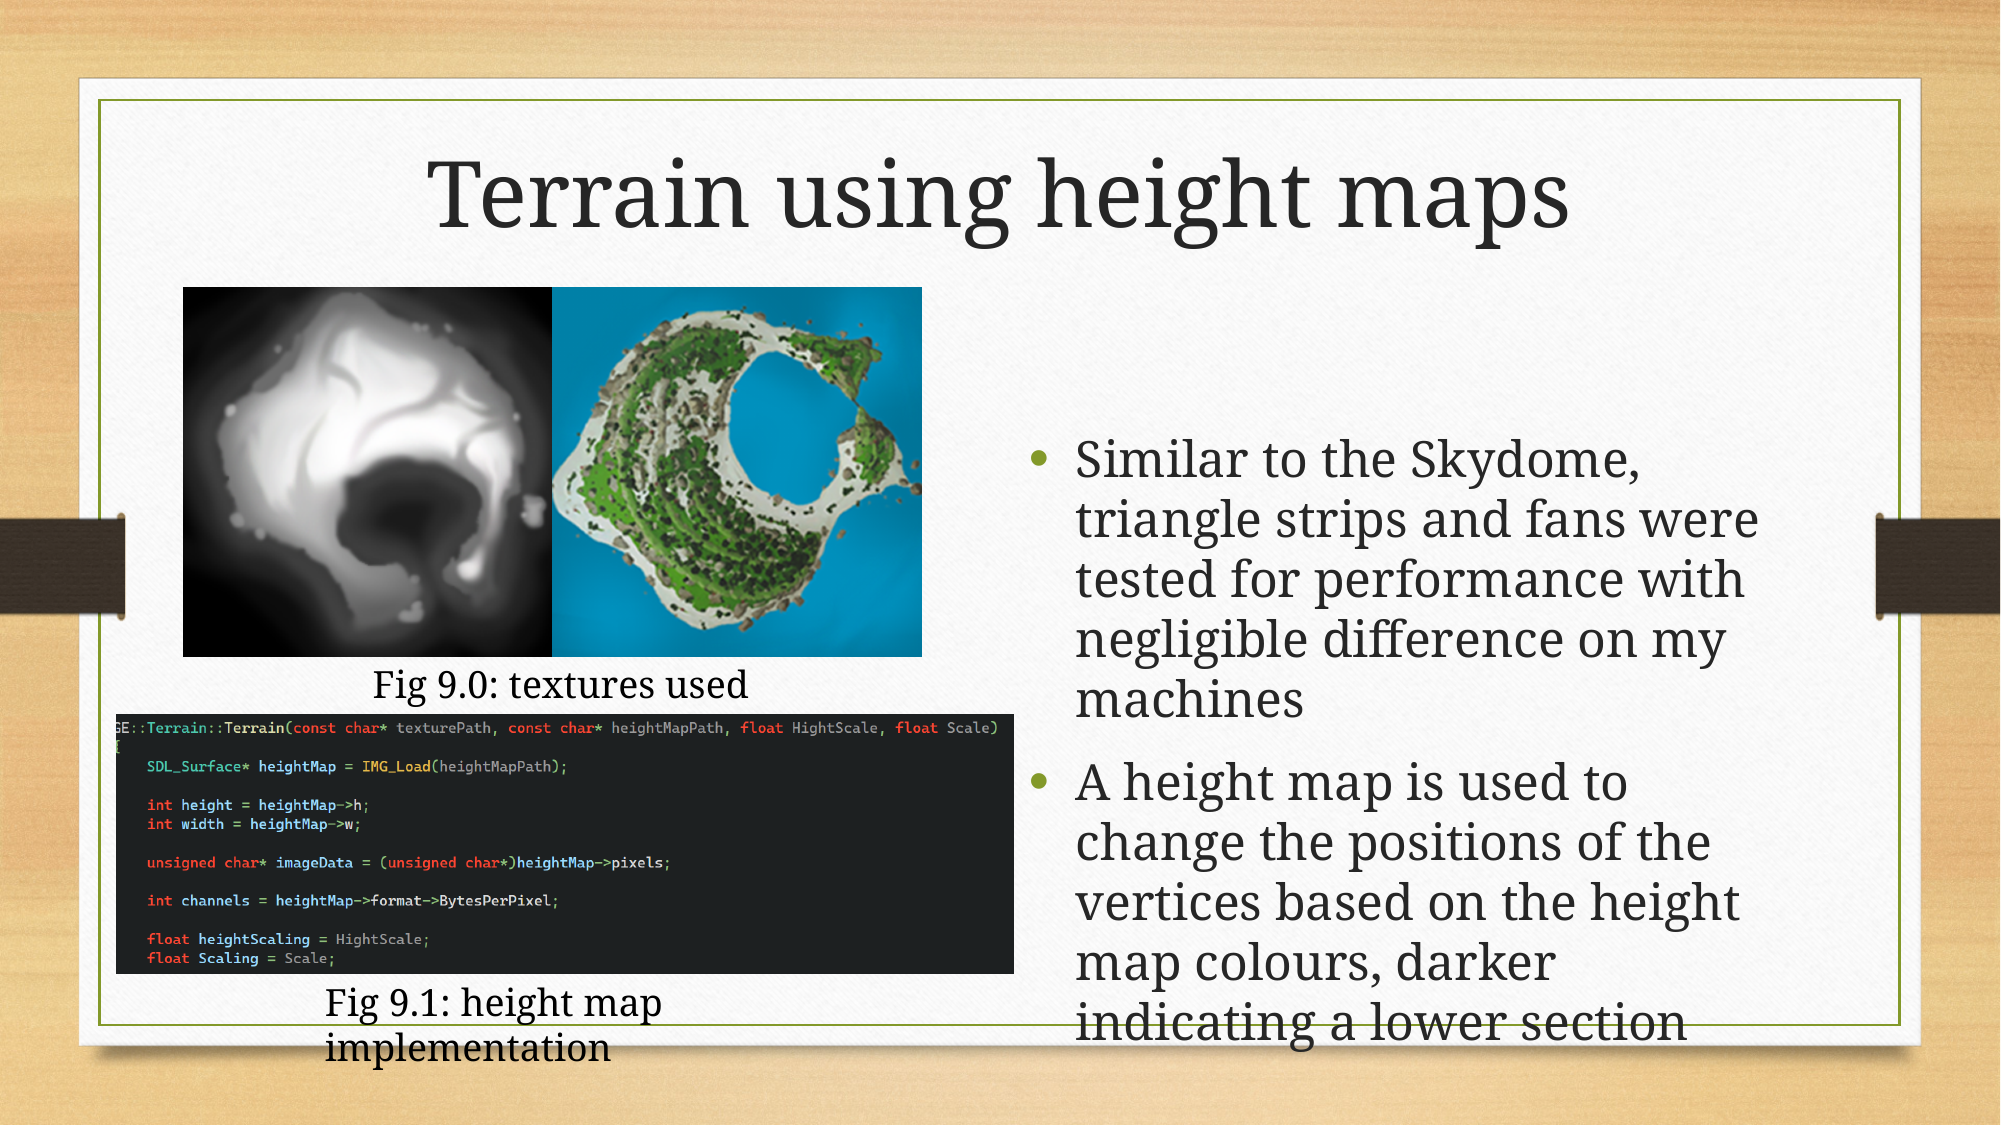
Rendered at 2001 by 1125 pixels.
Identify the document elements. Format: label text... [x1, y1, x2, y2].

text_box Fig 9.1: height map implementation [310, 974, 890, 1077]
list Similar to the Skydome, triangle strips and fans were tested for performance with negligible difference on my machines A height map is used to change the positions of the vertices based on the height map colours, darker indicating a lower section [1013, 420, 1788, 963]
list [182, 287, 552, 658]
picture [0, 0, 2001, 1125]
text_box Fig 9.0: textures used [357, 658, 784, 713]
title Terrain using height maps [212, 122, 1788, 260]
